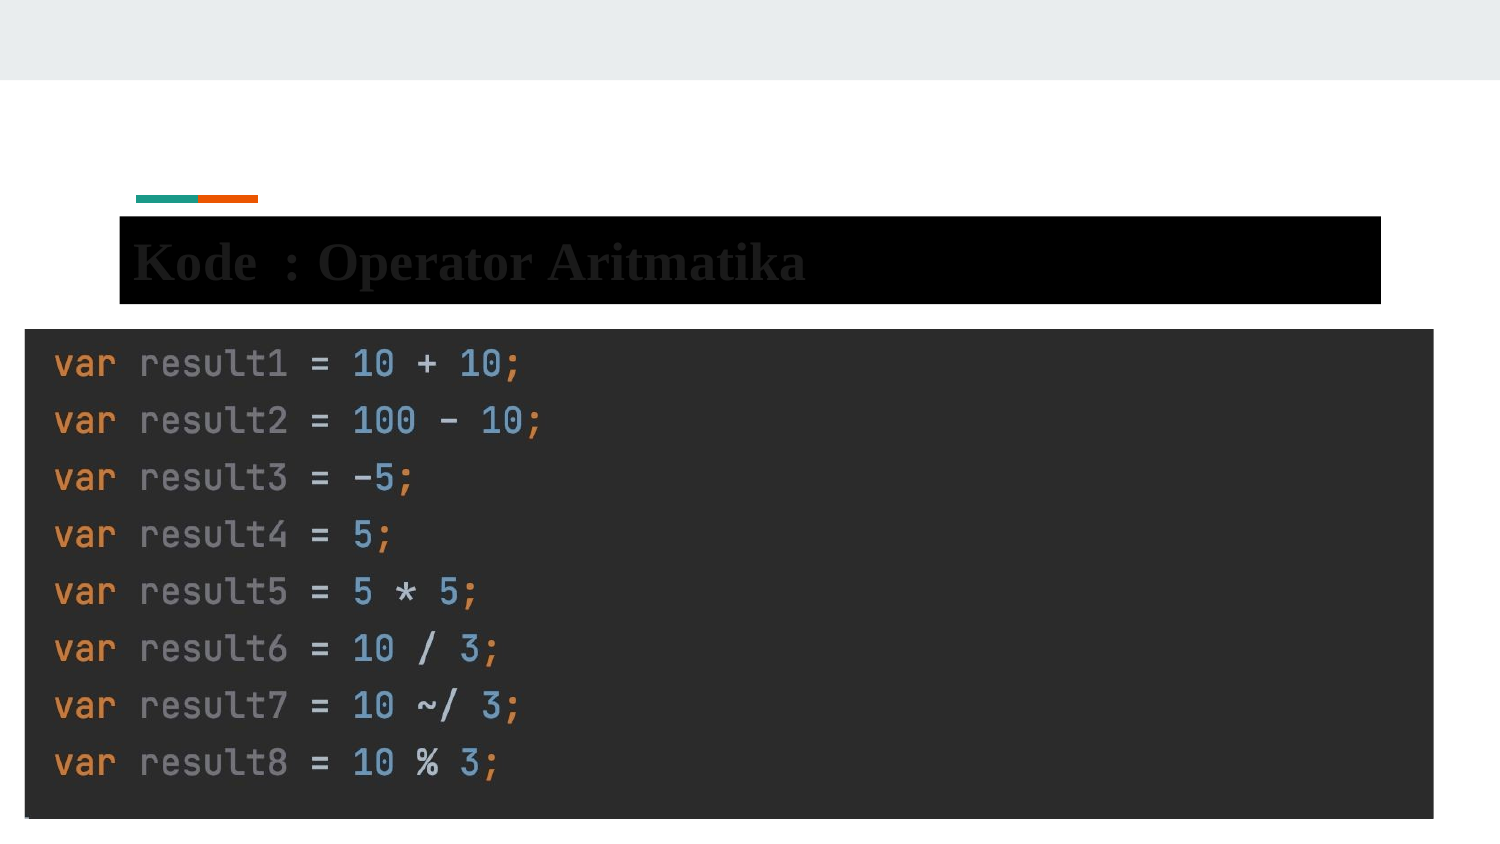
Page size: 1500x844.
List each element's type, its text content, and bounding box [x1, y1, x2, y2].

text_box [0, 0, 1500, 81]
text_box Kode : Operator Aritmatika [119, 216, 1381, 305]
text_box [24, 329, 1434, 819]
